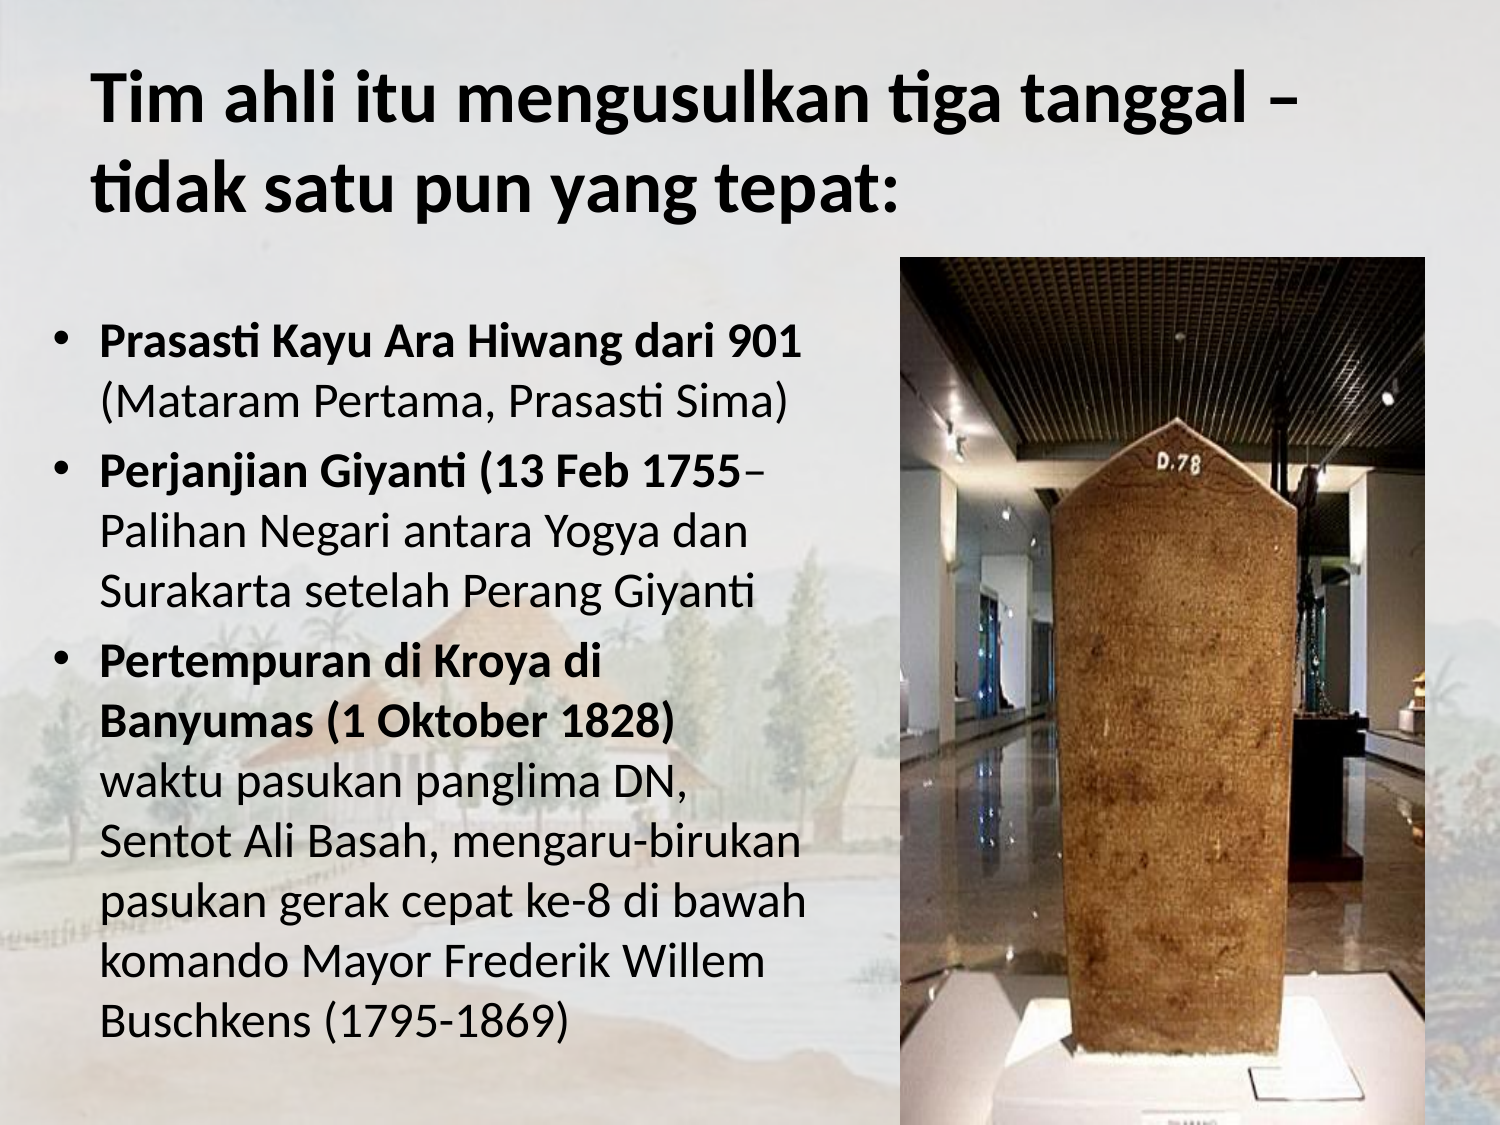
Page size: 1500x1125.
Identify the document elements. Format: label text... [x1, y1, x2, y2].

title Tim ahli itu mengusulkan tiga tanggal – tidak satu pun yang tepat: [74, 44, 1426, 236]
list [899, 257, 1426, 1125]
list Prasasti Kayu Ara Hiwang dari 901 (Mataram Pertama, Prasasti Sima) Perjanjian Giyanti (13 Feb 1755– Palihan Negari antara Yogya dan Surakarta setelah Perang Giyanti Pertempuran di Kroya di Banyumas (1 Oktober 1828) waktu pasukan panglima DN, Sentot Ali Basah, mengaru-birukan pasukan gerak cepat ke-8 di bawah komando Mayor Frederik Willem Buschkens (1795-1869) [37, 299, 826, 1051]
